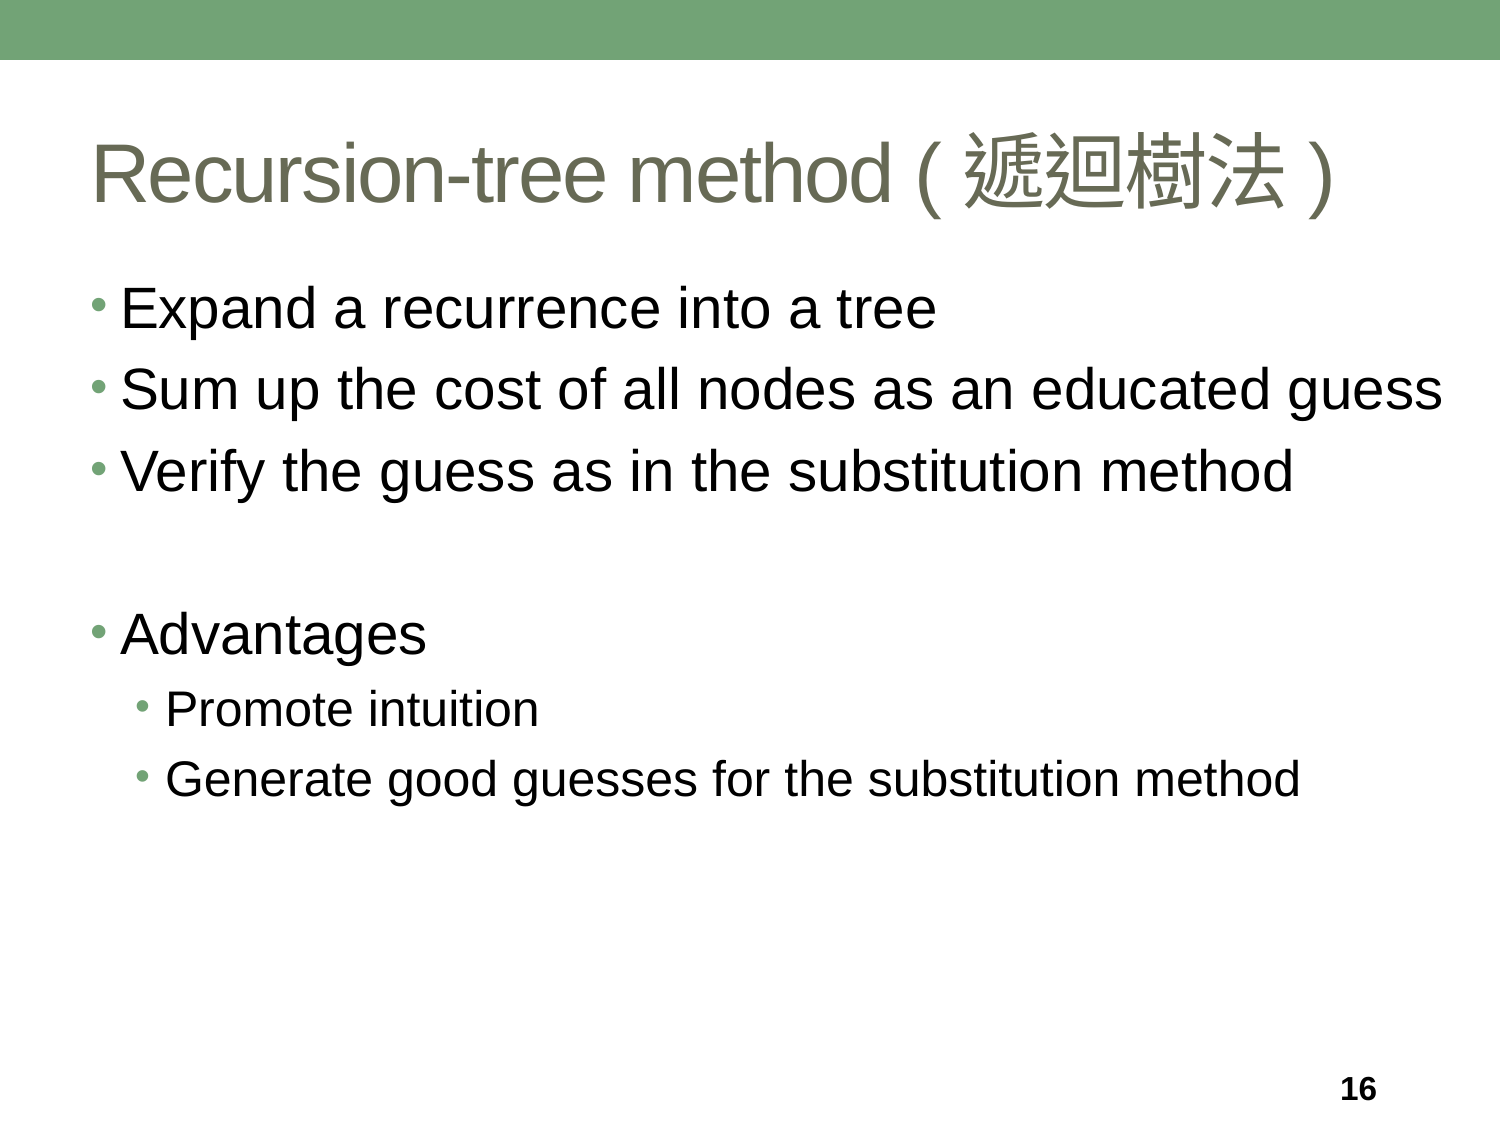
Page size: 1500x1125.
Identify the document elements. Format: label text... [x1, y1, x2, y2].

title Recursion-tree method (遞迴樹法) [75, 87, 1425, 250]
slide_number 16 [1325, 1059, 1500, 1114]
list Expand a recurrence into a tree Sum up the cost of all nodes as an educated guess Verify the guess as in the substitution method Advantages Promote intuition Generate good guesses for the substitution method [75, 262, 1475, 1063]
